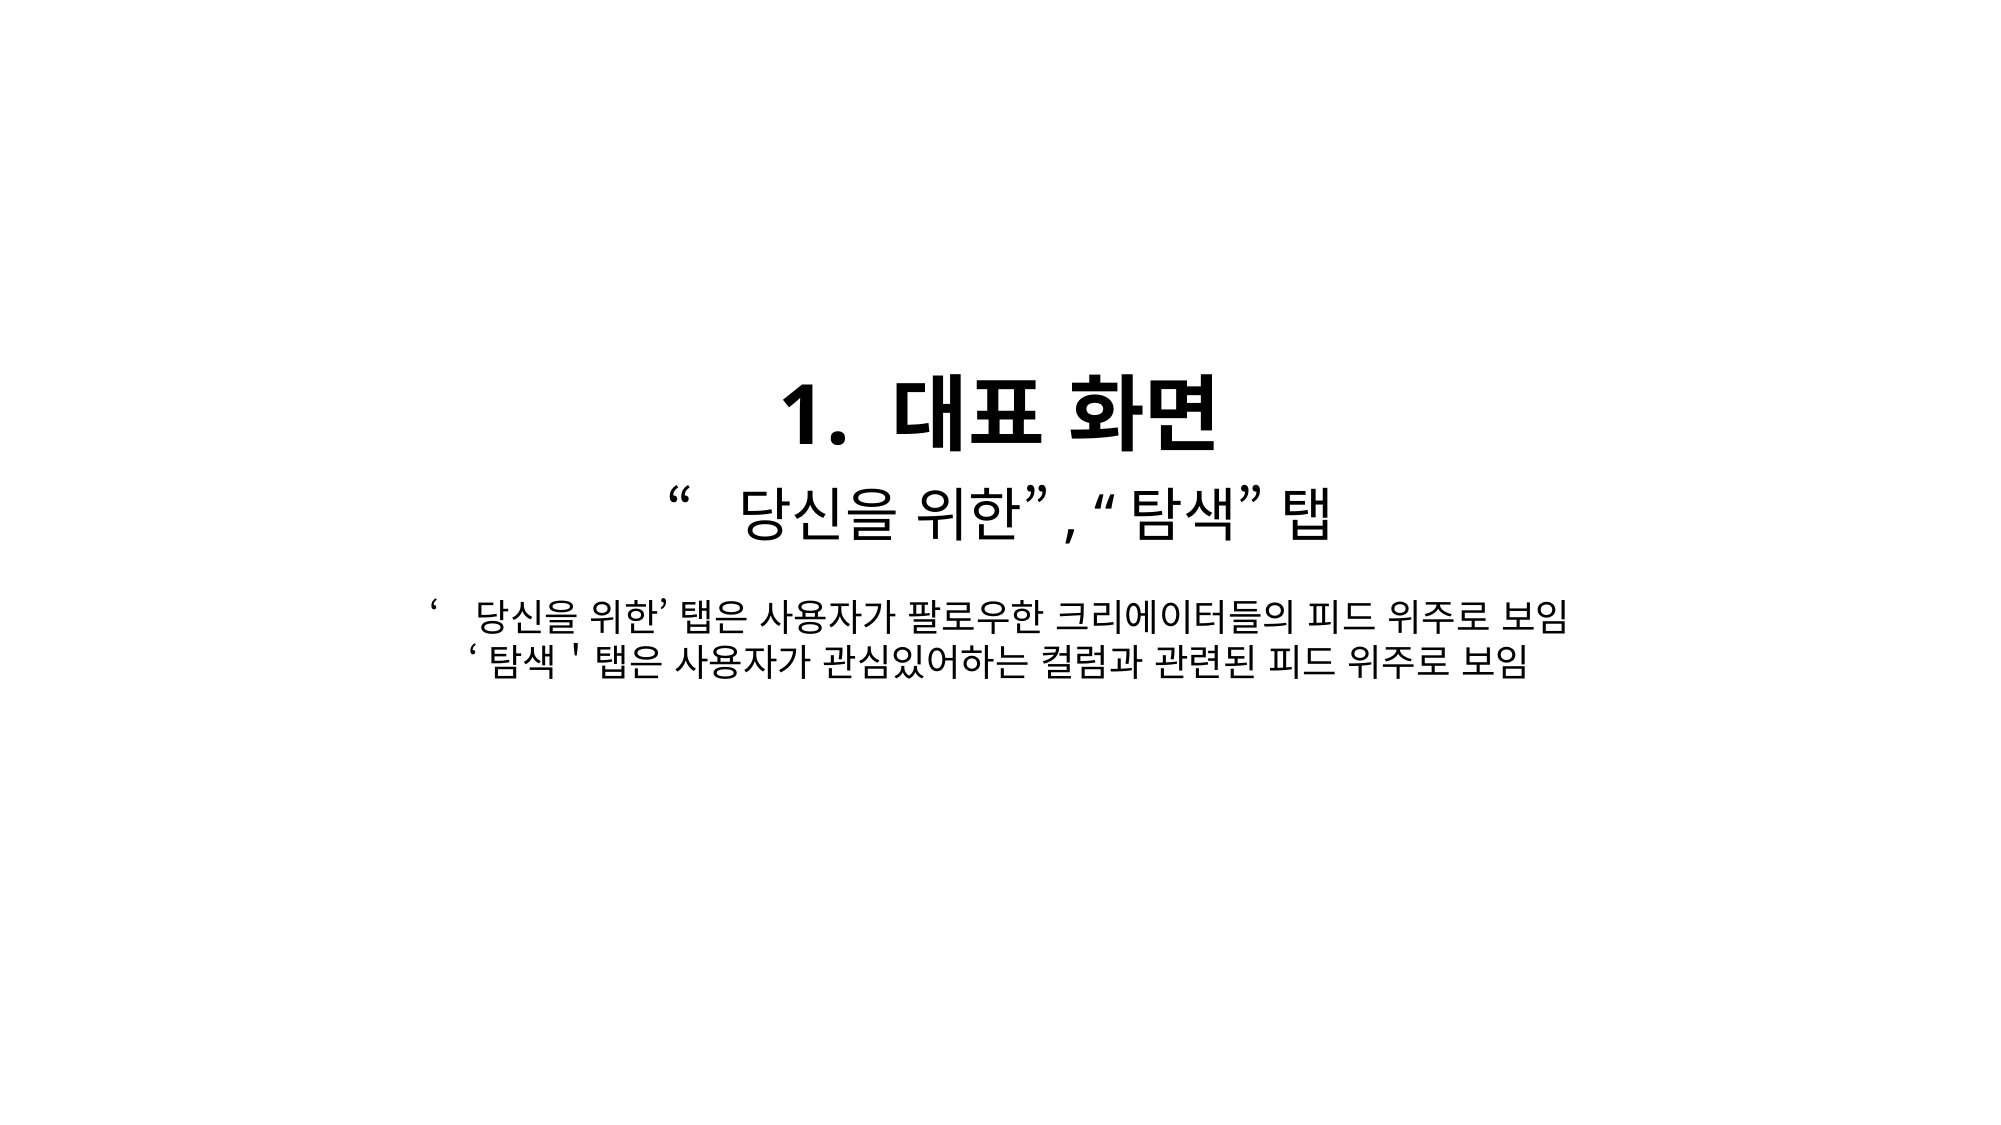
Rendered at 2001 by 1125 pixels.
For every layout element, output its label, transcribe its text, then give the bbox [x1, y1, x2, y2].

text_box ‘당신을 위한’ 탭은 사용자가 팔로우한 크리에이터들의 피드 위주로 보임 ‘탐색＇탭은 사용자가 관심있어하는 컬럼과 관련된 피드 위주로 보임 [139, 586, 1861, 692]
text_box “당신을 위한”, “탐색” 탭 [622, 470, 1378, 556]
text_box 1. 대표 화면 [622, 354, 1378, 470]
